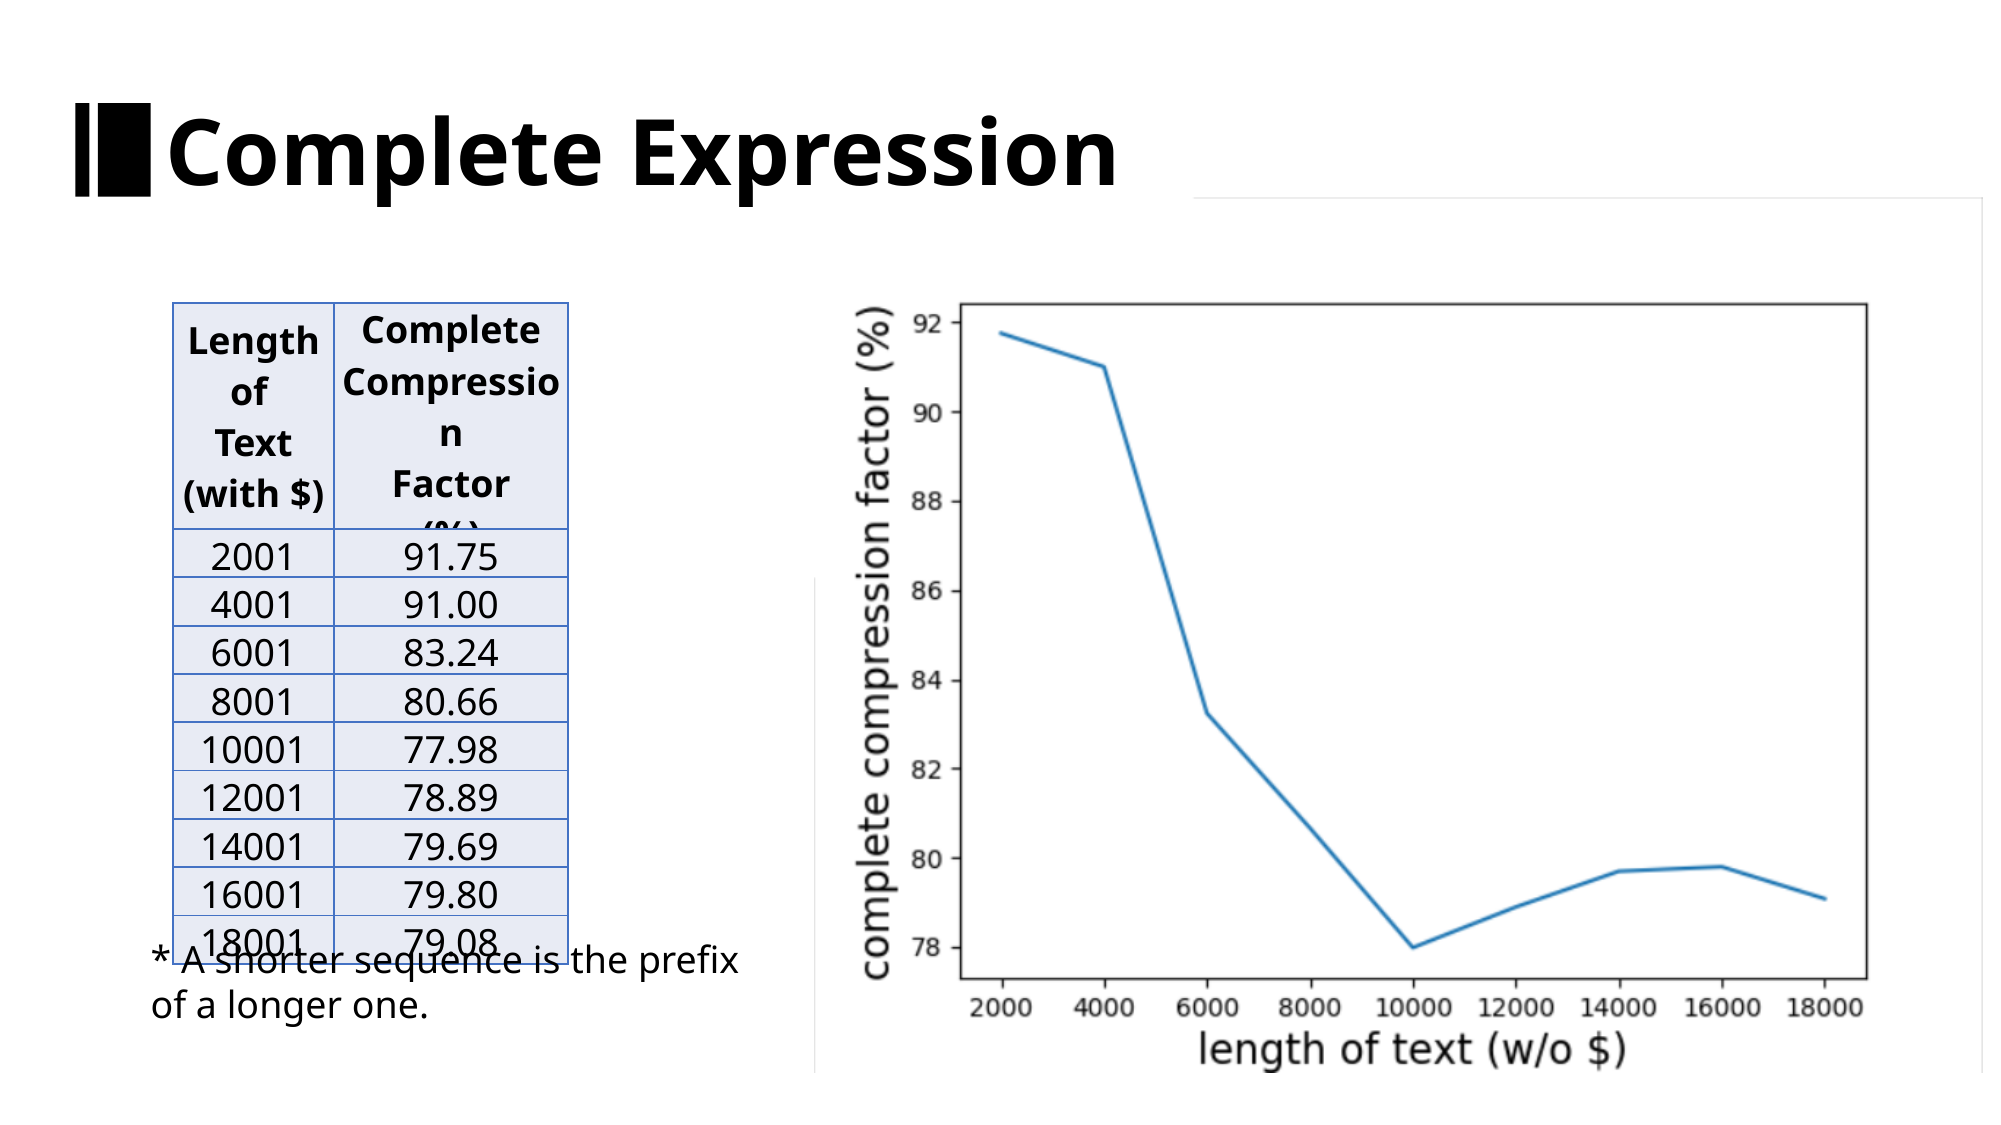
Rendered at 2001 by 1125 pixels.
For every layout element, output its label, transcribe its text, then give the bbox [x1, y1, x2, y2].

table_cell 18001 [174, 916, 333, 928]
table_cell 8001 [174, 675, 333, 721]
table_cell 80.66 [335, 675, 567, 721]
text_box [75, 86, 1574, 436]
text_box * A shorter sequence is the prefix of a longer one. [135, 928, 765, 1034]
table_cell 6001 [174, 627, 333, 673]
picture [813, 196, 1983, 1073]
table_cell 79.69 [335, 820, 567, 866]
table_cell 14001 [174, 820, 333, 866]
table_cell 12001 [174, 771, 333, 818]
table_header Complete Compression Factor (%) [335, 436, 567, 528]
table_cell 10001 [174, 723, 333, 770]
table_cell 79.08 [335, 916, 567, 928]
table_cell 78.89 [335, 771, 567, 818]
table_cell 79.80 [335, 868, 567, 915]
table_cell 77.98 [335, 723, 567, 770]
table_cell 4001 [174, 578, 333, 625]
table_cell 16001 [174, 868, 333, 915]
table_header Length of Text (with $) [174, 436, 333, 528]
table_cell 2001 [174, 530, 333, 576]
table_cell 91.00 [335, 578, 567, 625]
table_cell 83.24 [335, 627, 567, 673]
table_cell 91.75 [335, 530, 567, 576]
